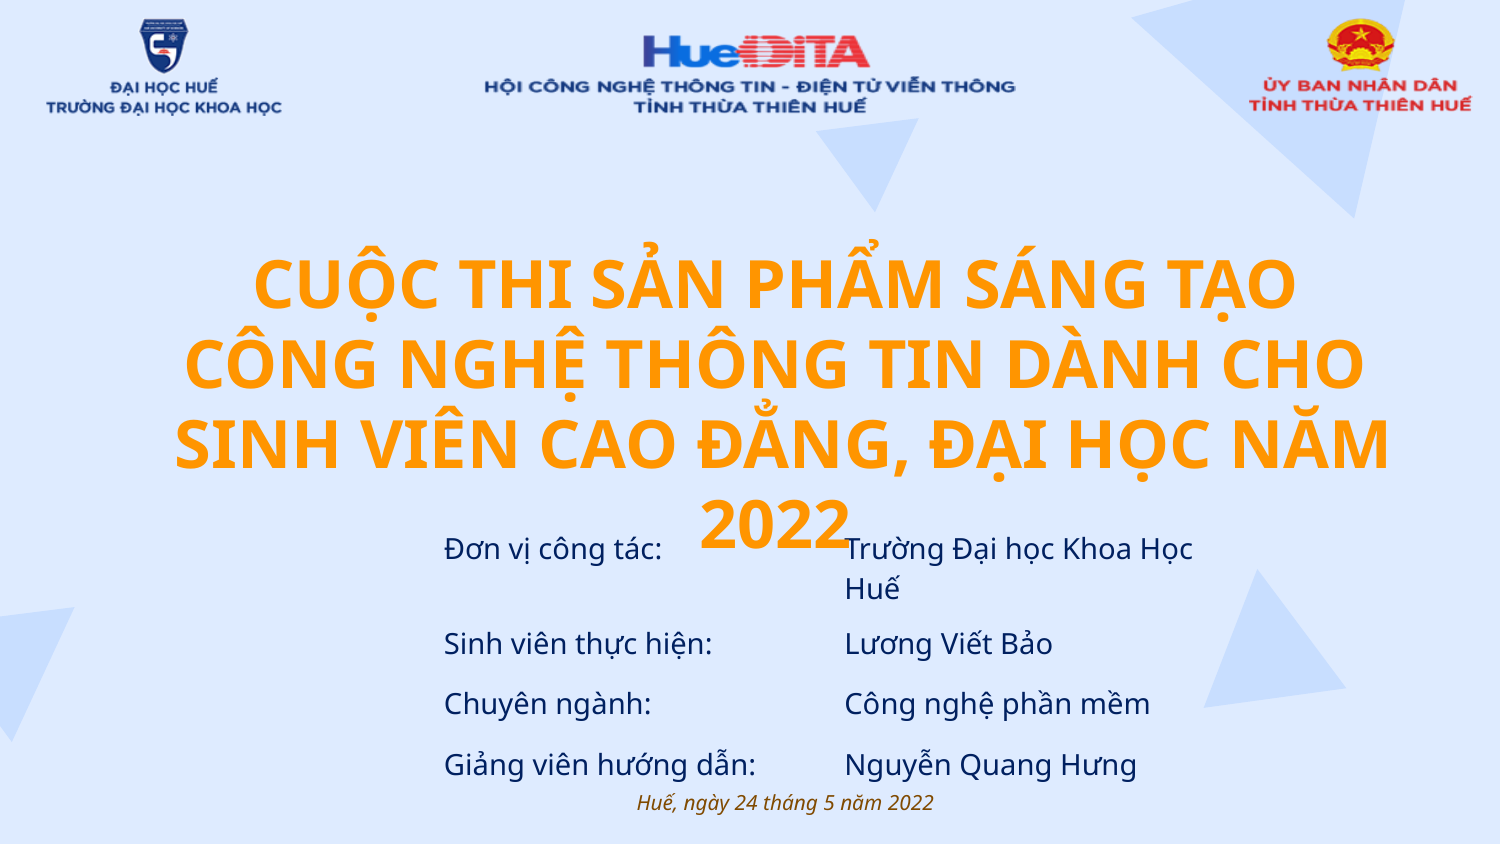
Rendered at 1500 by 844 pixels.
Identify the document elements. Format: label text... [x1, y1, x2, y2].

table_cell Công nghệ phần mềm [829, 676, 1230, 737]
table_cell Giảng viên hướng dẫn: [429, 737, 829, 798]
table_cell Nguyễn Quang Hưng [829, 737, 1230, 782]
text_box Huế, ngày 24 tháng 5 năm 2022 [621, 782, 1284, 823]
table_cell Chuyên ngành: [429, 676, 829, 737]
table_cell Lương Viết Bảo [829, 615, 1230, 676]
text_box CUỘC THI SẢN PHẨM SÁNG TẠO CÔNG NGHỆ THÔNG TIN DÀNH CHO SINH VIÊN CAO ĐẲNG, ĐẠI HỌC NĂM 2022 [108, 227, 1461, 503]
picture [46, 17, 282, 117]
picture [483, 15, 1017, 117]
table_header Trường Đại học Khoa Học Huế [829, 521, 1230, 615]
table_cell Sinh viên thực hiện: [429, 615, 829, 676]
picture [1249, 16, 1473, 114]
table_header Đơn vị công tác: [429, 521, 829, 615]
